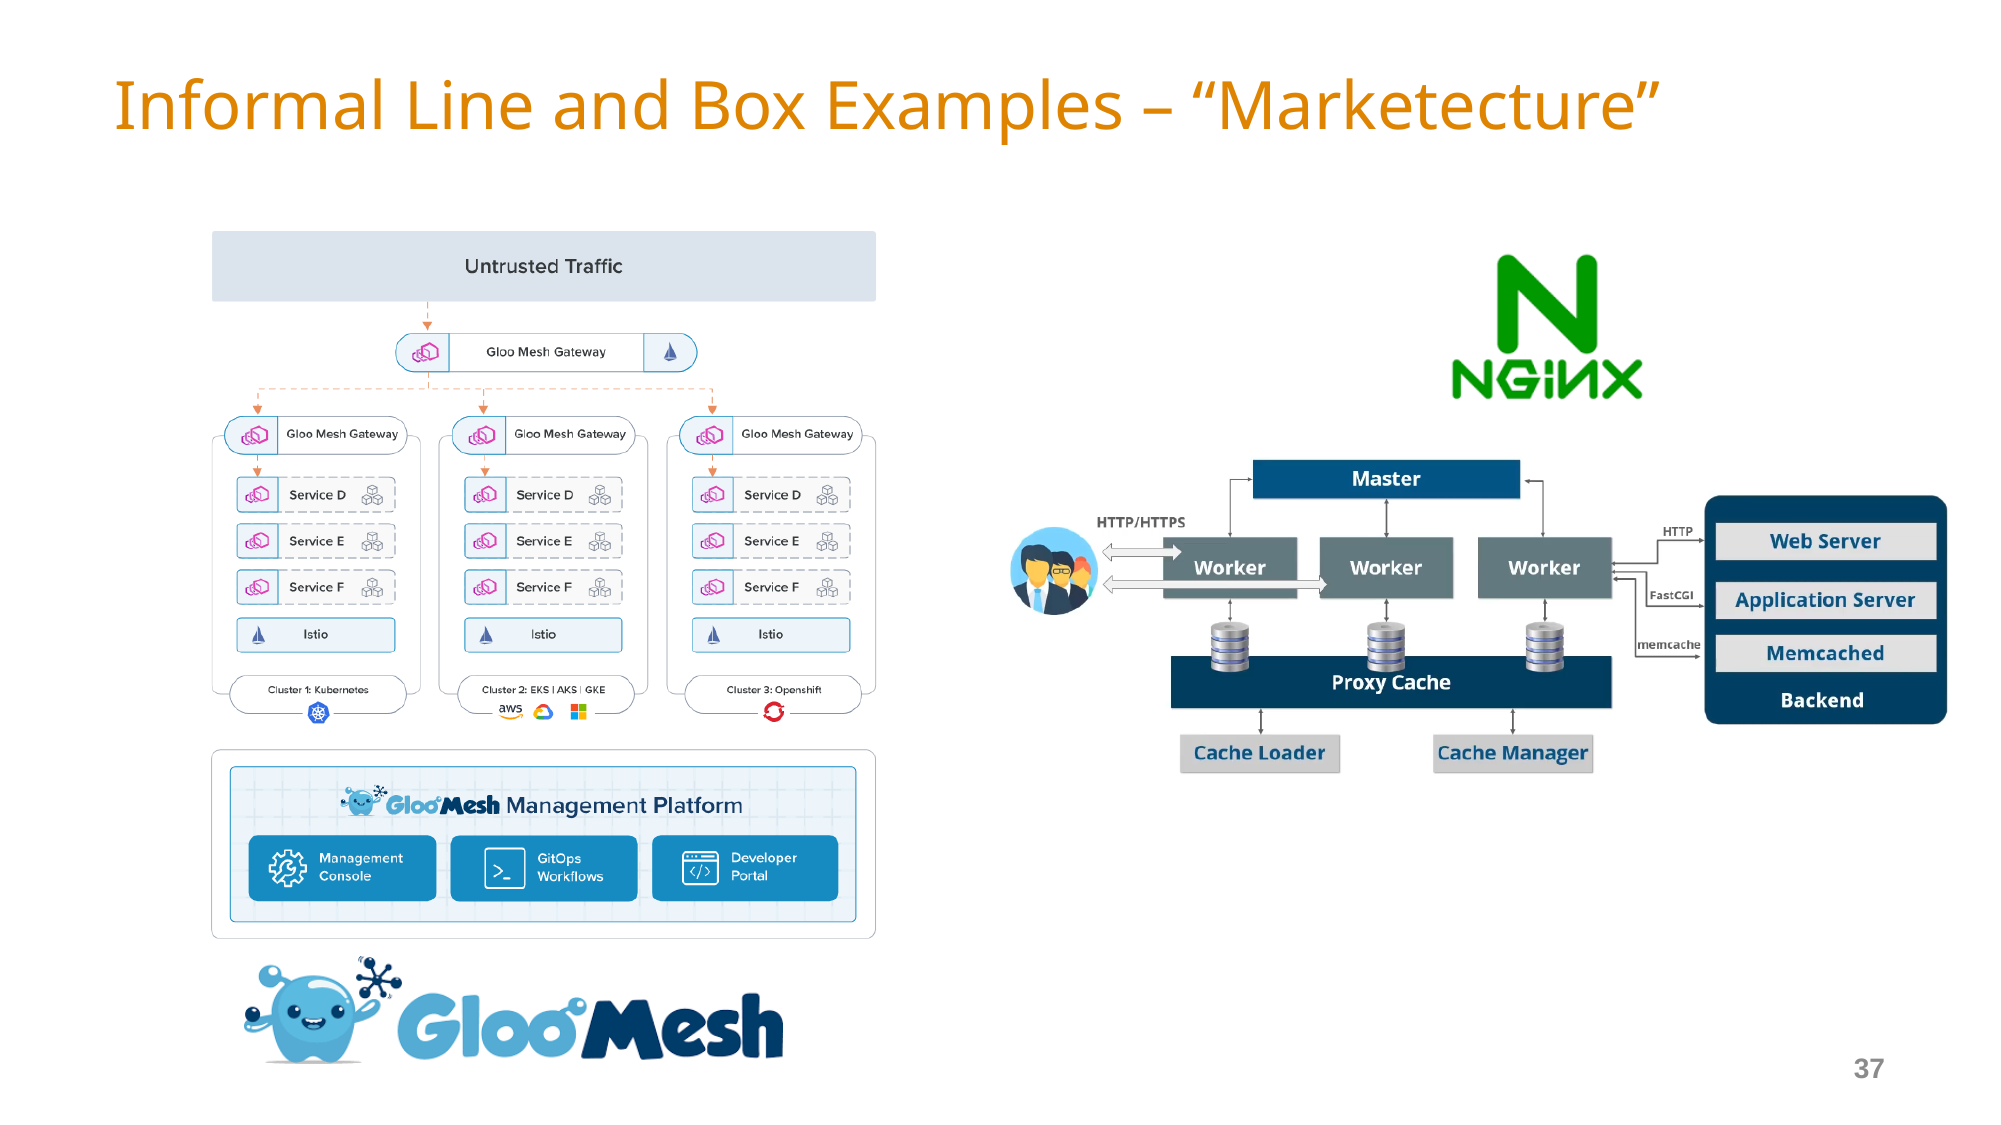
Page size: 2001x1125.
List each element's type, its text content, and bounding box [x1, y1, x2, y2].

picture [987, 444, 1973, 782]
title Informal Line and Box Examples – “Marketecture” [99, 45, 1900, 160]
picture [157, 190, 924, 1064]
slide_number 37 [1433, 1039, 1900, 1100]
picture [1447, 248, 1648, 405]
